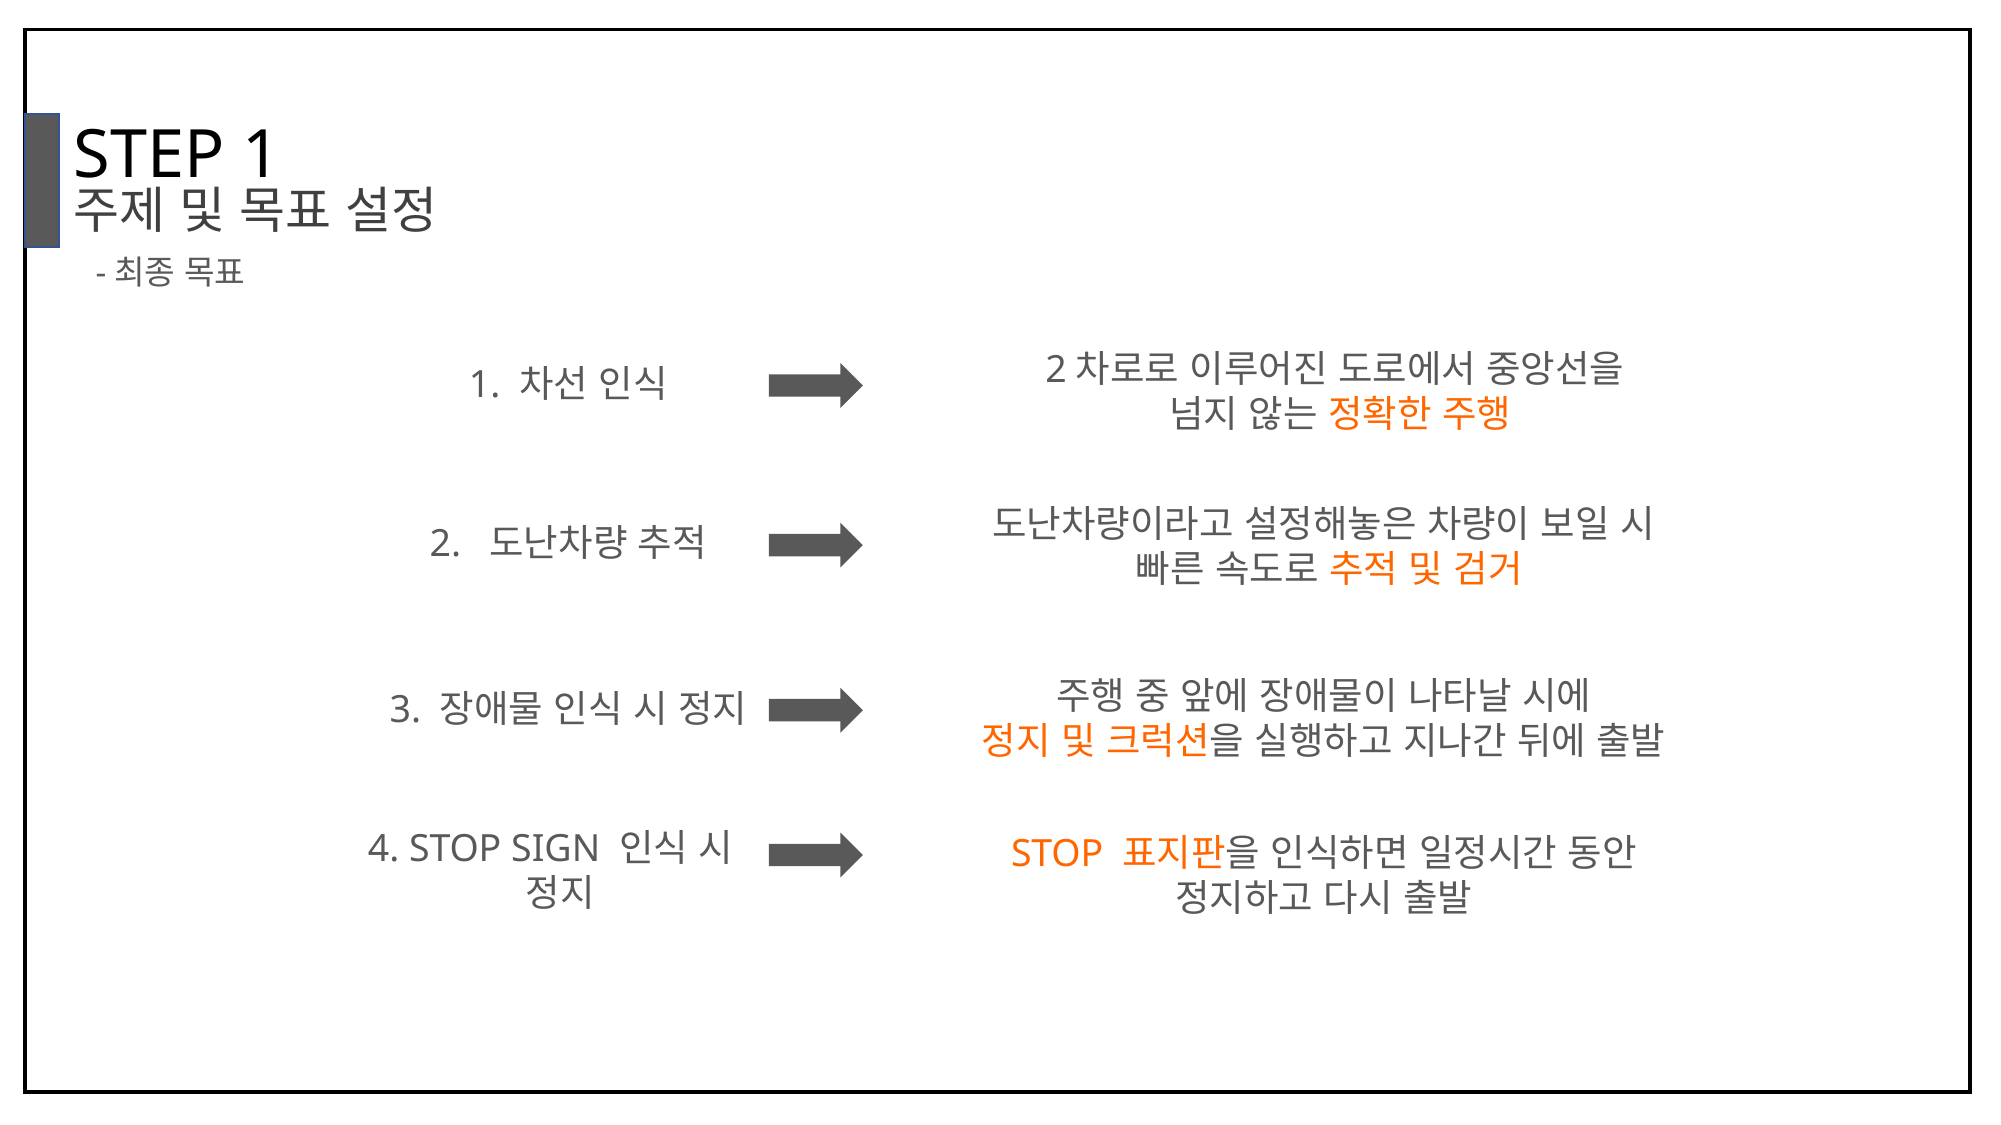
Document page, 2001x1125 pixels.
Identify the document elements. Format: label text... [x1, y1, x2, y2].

text_box 4. STOP SIGN 인식 시 정지 [332, 816, 769, 921]
text_box STEP 1 [58, 103, 350, 171]
text_box 3. 장애물 인식 시 정지 [350, 677, 787, 738]
text_box [767, 520, 865, 571]
text_box 2. 도난차량 추적 [174, 511, 962, 572]
text_box -최종 목표 [0, 244, 389, 299]
text_box 주제 및 목표 설정 [58, 171, 496, 247]
text_box [24, 29, 1971, 1093]
text_box 1. 차선 인식 [350, 352, 787, 413]
text_box STOP 표지판을 인식하면 일정시간 동안 정지하고 다시 출발 [935, 821, 1723, 927]
text_box [787, 360, 865, 411]
text_box 도난차량이라고 설정해놓은 차량이 보일 시 빠른 속도로 추적 및 검거 [935, 492, 1723, 597]
text_box [24, 113, 58, 244]
text_box [767, 685, 865, 736]
text_box [767, 830, 865, 880]
text_box 주행 중 앞에 장애물이 나타날 시에 정지 및 크럭션을 실행하고 지나간 뒤에 출발 [935, 664, 1723, 769]
text_box 2차로로 이루어진 도로에서 중앙선을 넘지 않는 정확한 주행 [946, 337, 1734, 443]
